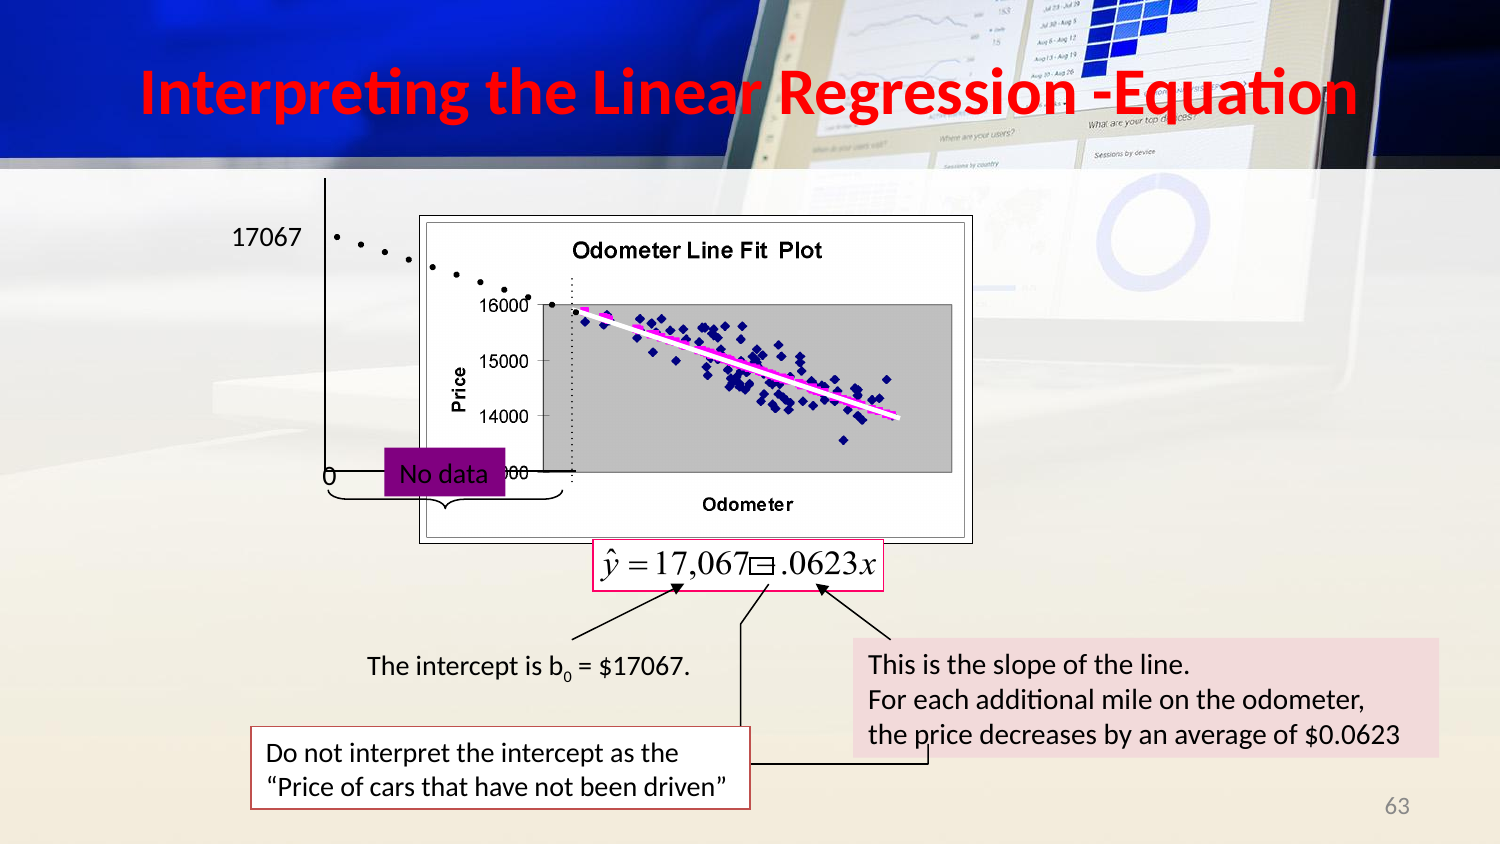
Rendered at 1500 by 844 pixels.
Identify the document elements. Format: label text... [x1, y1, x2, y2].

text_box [324, 321, 567, 472]
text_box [815, 583, 891, 641]
text_box 17067 [216, 210, 319, 260]
title Interpreting the Linear Regression -Equation [75, 33, 1425, 143]
picture [0, 0, 1500, 844]
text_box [324, 177, 577, 232]
text_box Do not interpret the intercept as the “Price of cars that have not been driven” [250, 726, 750, 809]
text_box No data [384, 480, 414, 489]
text_box [328, 489, 414, 500]
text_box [419, 214, 973, 544]
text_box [576, 309, 901, 419]
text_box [571, 583, 685, 641]
text_box This is the slope of the line. For each additional mile on the odometer, the price decreases by an average of $0.0623 [853, 637, 1440, 758]
text_box The intercept is b0 = $17067. [352, 639, 713, 694]
text_box [740, 598, 929, 764]
slide_number ‹#› [1074, 782, 1425, 827]
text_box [322, 232, 577, 313]
text_box 0 [307, 450, 353, 499]
